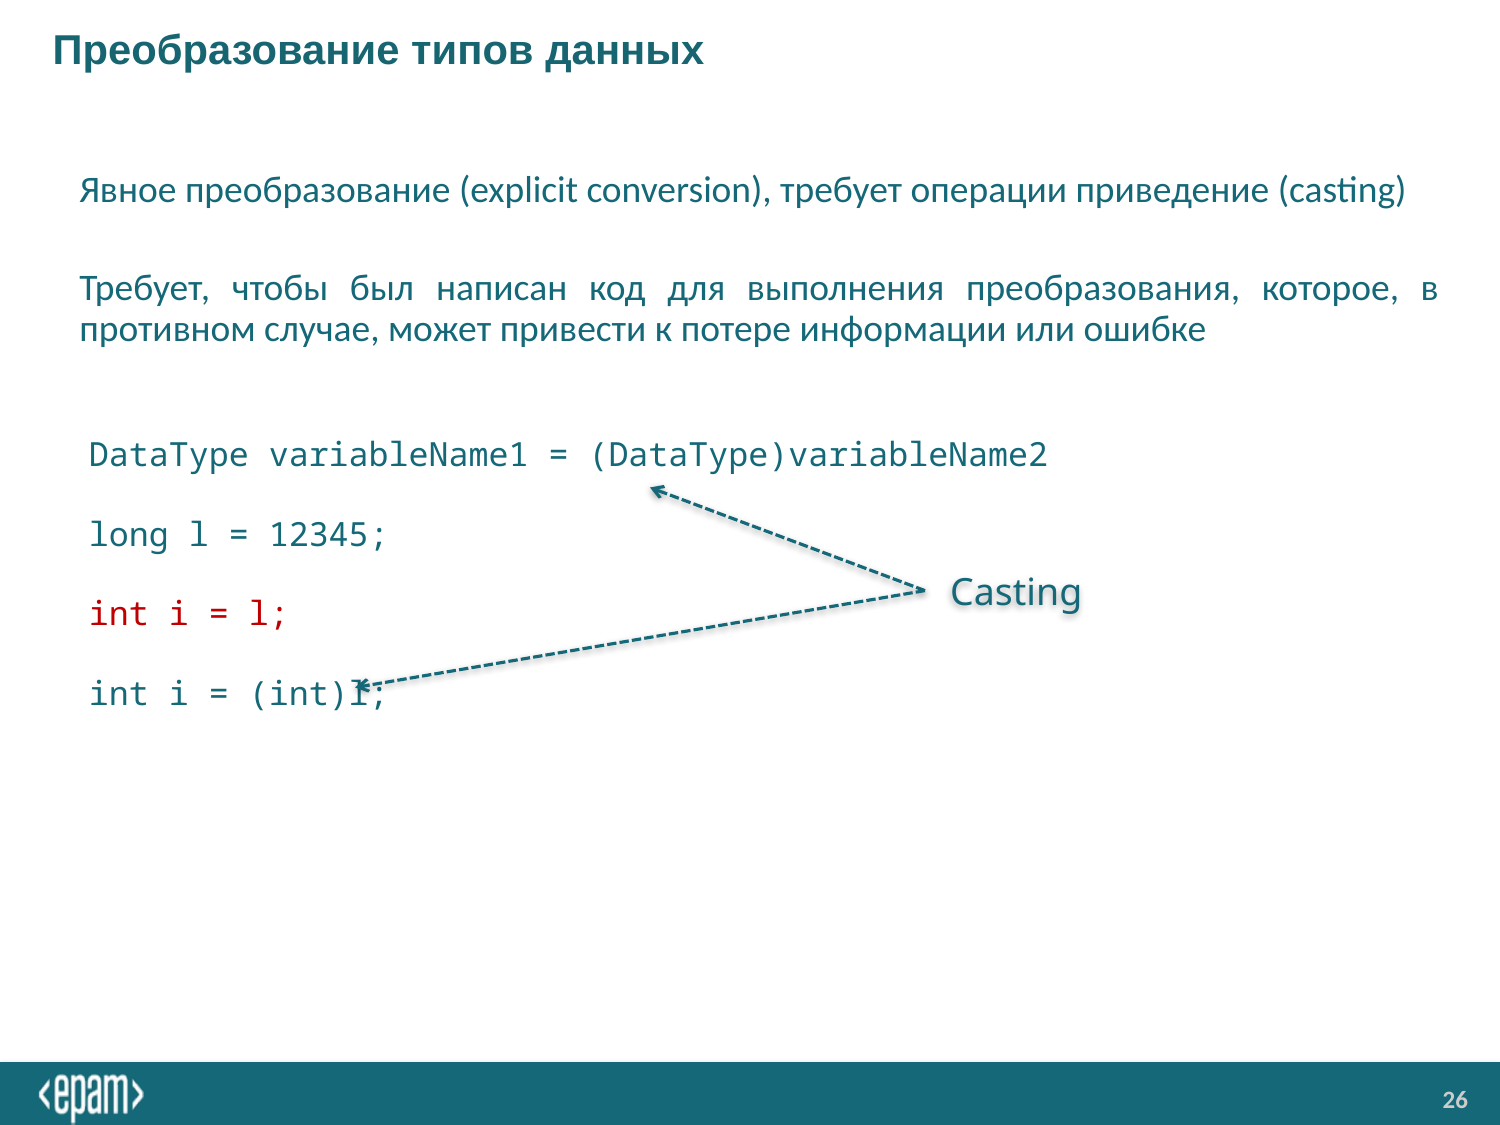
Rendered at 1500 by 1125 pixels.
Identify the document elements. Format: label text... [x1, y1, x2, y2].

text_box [44, 162, 1456, 724]
title Преобразование типов данных [0, 0, 1500, 95]
picture [38, 1074, 144, 1125]
